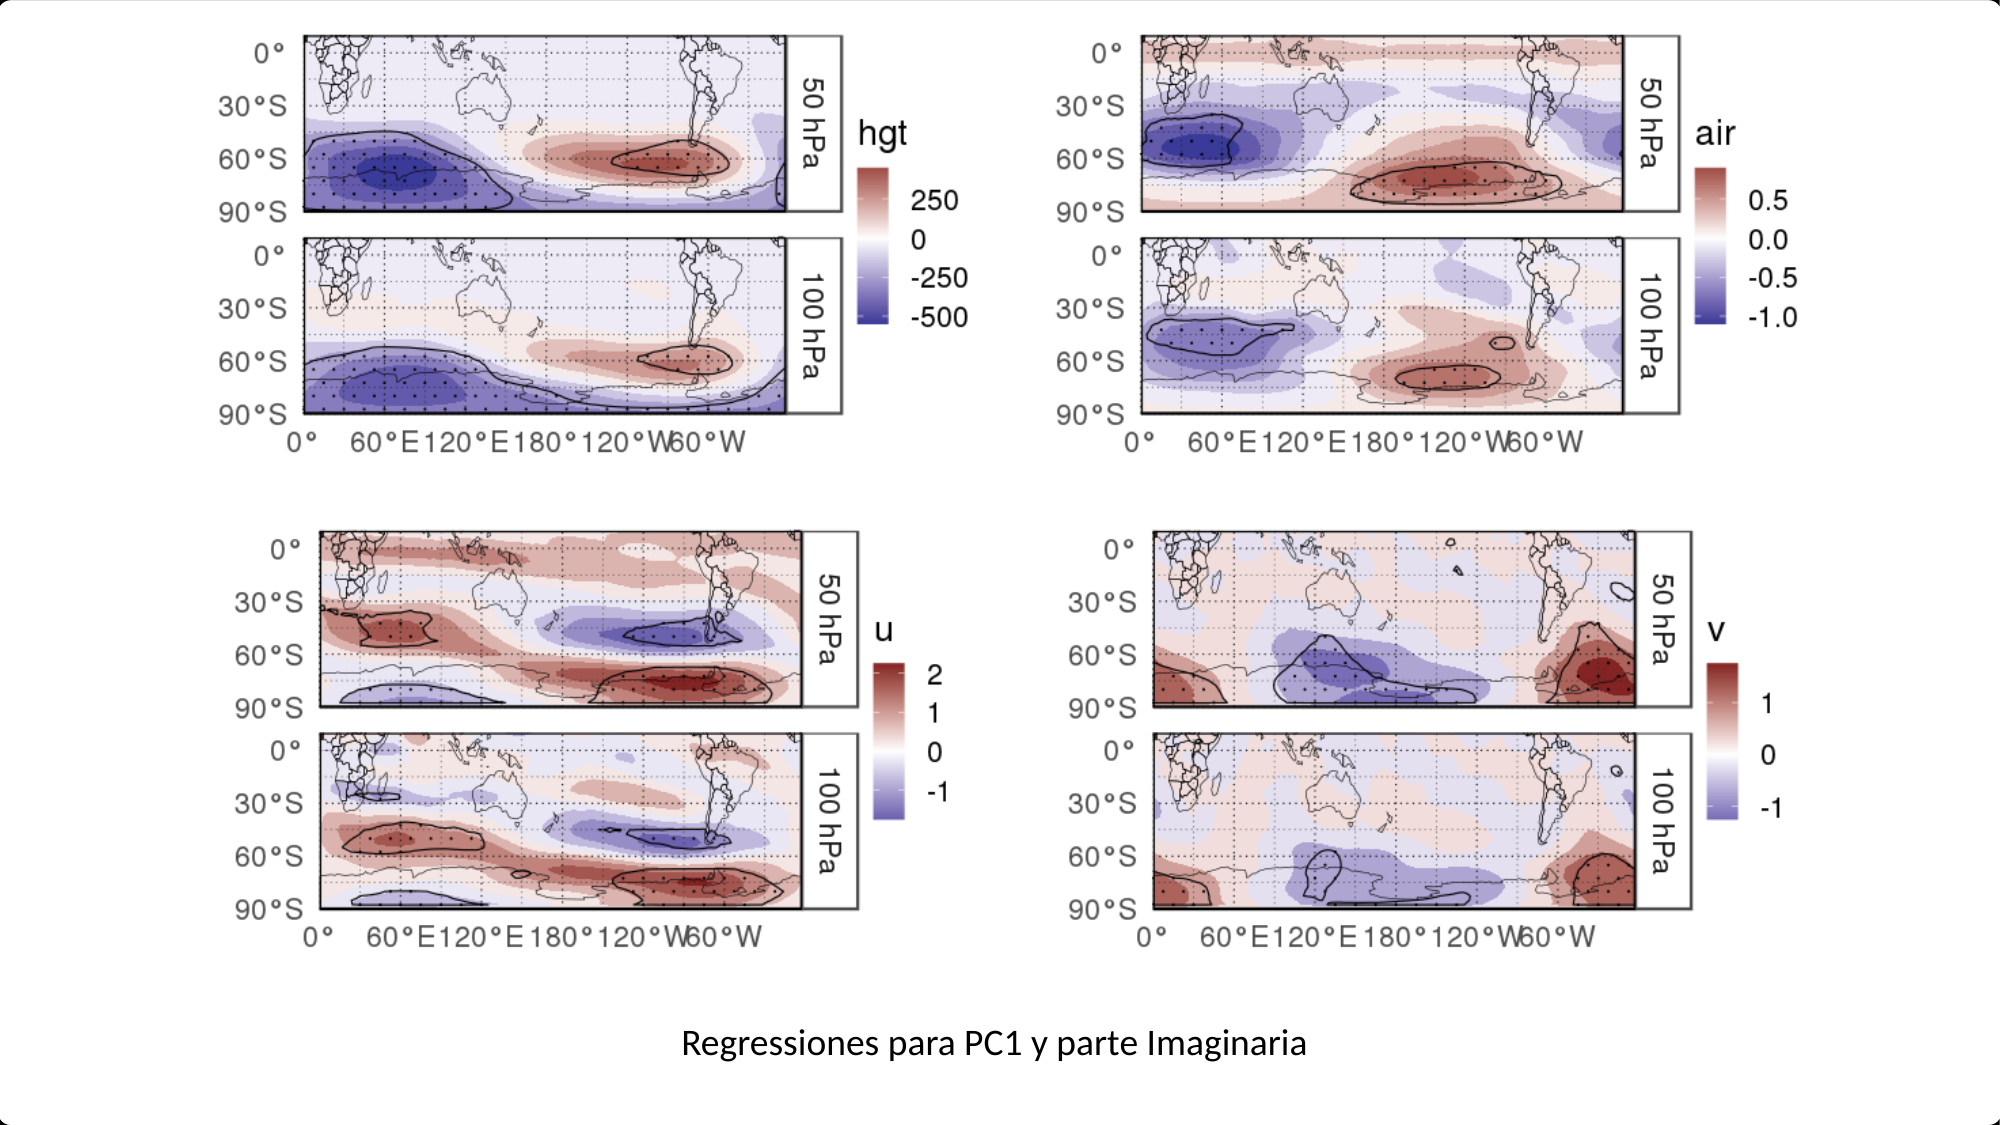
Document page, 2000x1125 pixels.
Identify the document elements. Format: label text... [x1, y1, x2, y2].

picture [160, 20, 1827, 1011]
text_box Regressiones para PC1 y parte Imaginaria [29, 1010, 1961, 1094]
